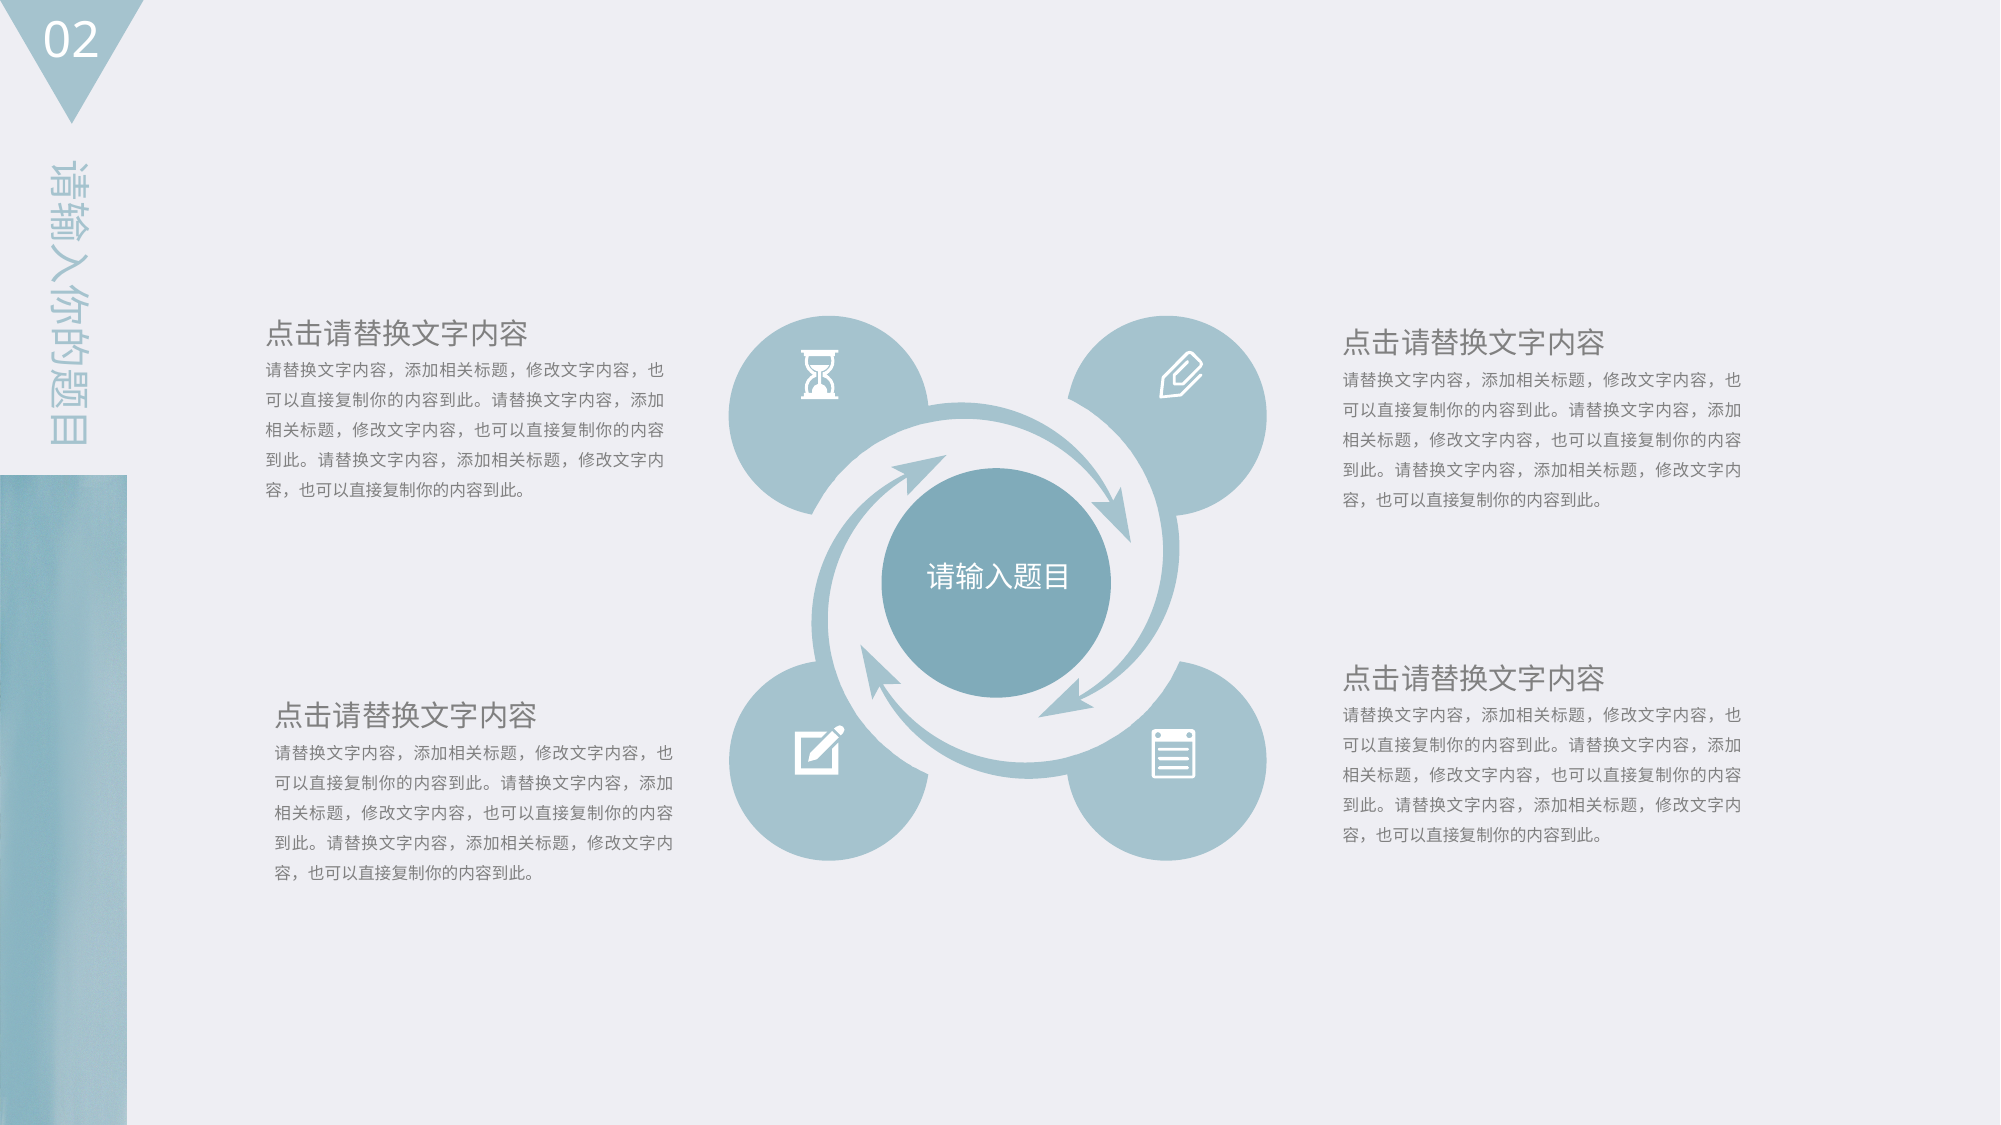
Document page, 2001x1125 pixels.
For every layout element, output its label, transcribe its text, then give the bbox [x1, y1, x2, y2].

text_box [881, 468, 1111, 698]
text_box 点击请替换文字内容 请替换文字内容，添加相关标题，修改文字内容，也可以直接复制你的内容到此。请替换文字内容，添加相关标题，修改文字内容，也可以直接复制你的内容到此。请替换文字内容，添加相关标题，修改文字内容，也可以直接复制你的内容到此。 [265, 315, 666, 501]
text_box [727, 454, 947, 863]
text_box 点击请替换文字内容 请替换文字内容，添加相关标题，修改文字内容，也可以直接复制你的内容到此。请替换文字内容，添加相关标题，修改文字内容，也可以直接复制你的内容到此。请替换文字内容，添加相关标题，修改文字内容，也可以直接复制你的内容到此。 [1342, 660, 1743, 845]
text_box 点击请替换文字内容 请替换文字内容，添加相关标题，修改文字内容，也可以直接复制你的内容到此。请替换文字内容，添加相关标题，修改文字内容，也可以直接复制你的内容到此。请替换文字内容，添加相关标题，修改文字内容，也可以直接复制你的内容到此。 [1342, 324, 1743, 510]
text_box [947, 644, 1269, 863]
picture [0, 475, 127, 1125]
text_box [1037, 315, 1268, 718]
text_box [728, 315, 1131, 543]
text_box 点击请替换文字内容 请替换文字内容，添加相关标题，修改文字内容，也可以直接复制你的内容到此。请替换文字内容，添加相关标题，修改文字内容，也可以直接复制你的内容到此。请替换文字内容，添加相关标题，修改文字内容，也可以直接复制你的内容到此。 [274, 697, 674, 883]
